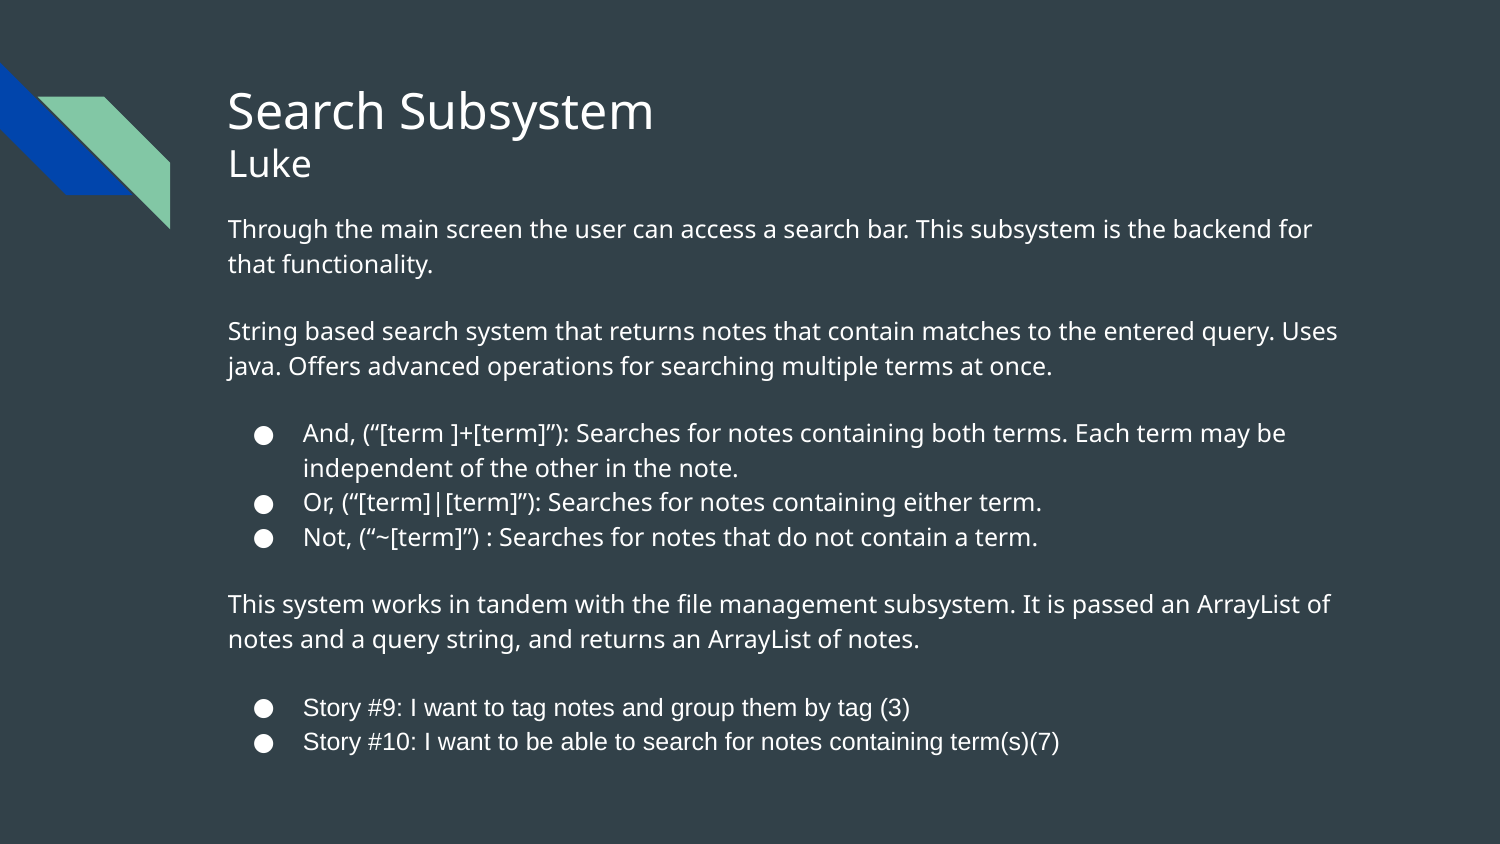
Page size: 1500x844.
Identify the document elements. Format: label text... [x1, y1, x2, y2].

list Through the main screen the user can access a search bar. This subsystem is the backend for that functionality. String based search system that returns notes that contain matches to the entered query. Uses java. Offers advanced operations for searching multiple terms at once. And, (“[term ]+[term]”): Searches for notes containing both terms. Each term may be independent of the other in the note. Or, (“[term]|[term]”): Searches for notes containing either term. Not, (“~[term]”) : Searches for notes that do not contain a term. This system works in tandem with the file management subsystem. It is passed an ArrayList of notes and a query string, and returns an ArrayList of notes. Story #9: I want to tag notes and group them by tag (3) Story #10: I want to be able to search for notes containing term(s)(7) [212, 194, 1368, 672]
title Search Subsystem Luke [212, 64, 1368, 194]
